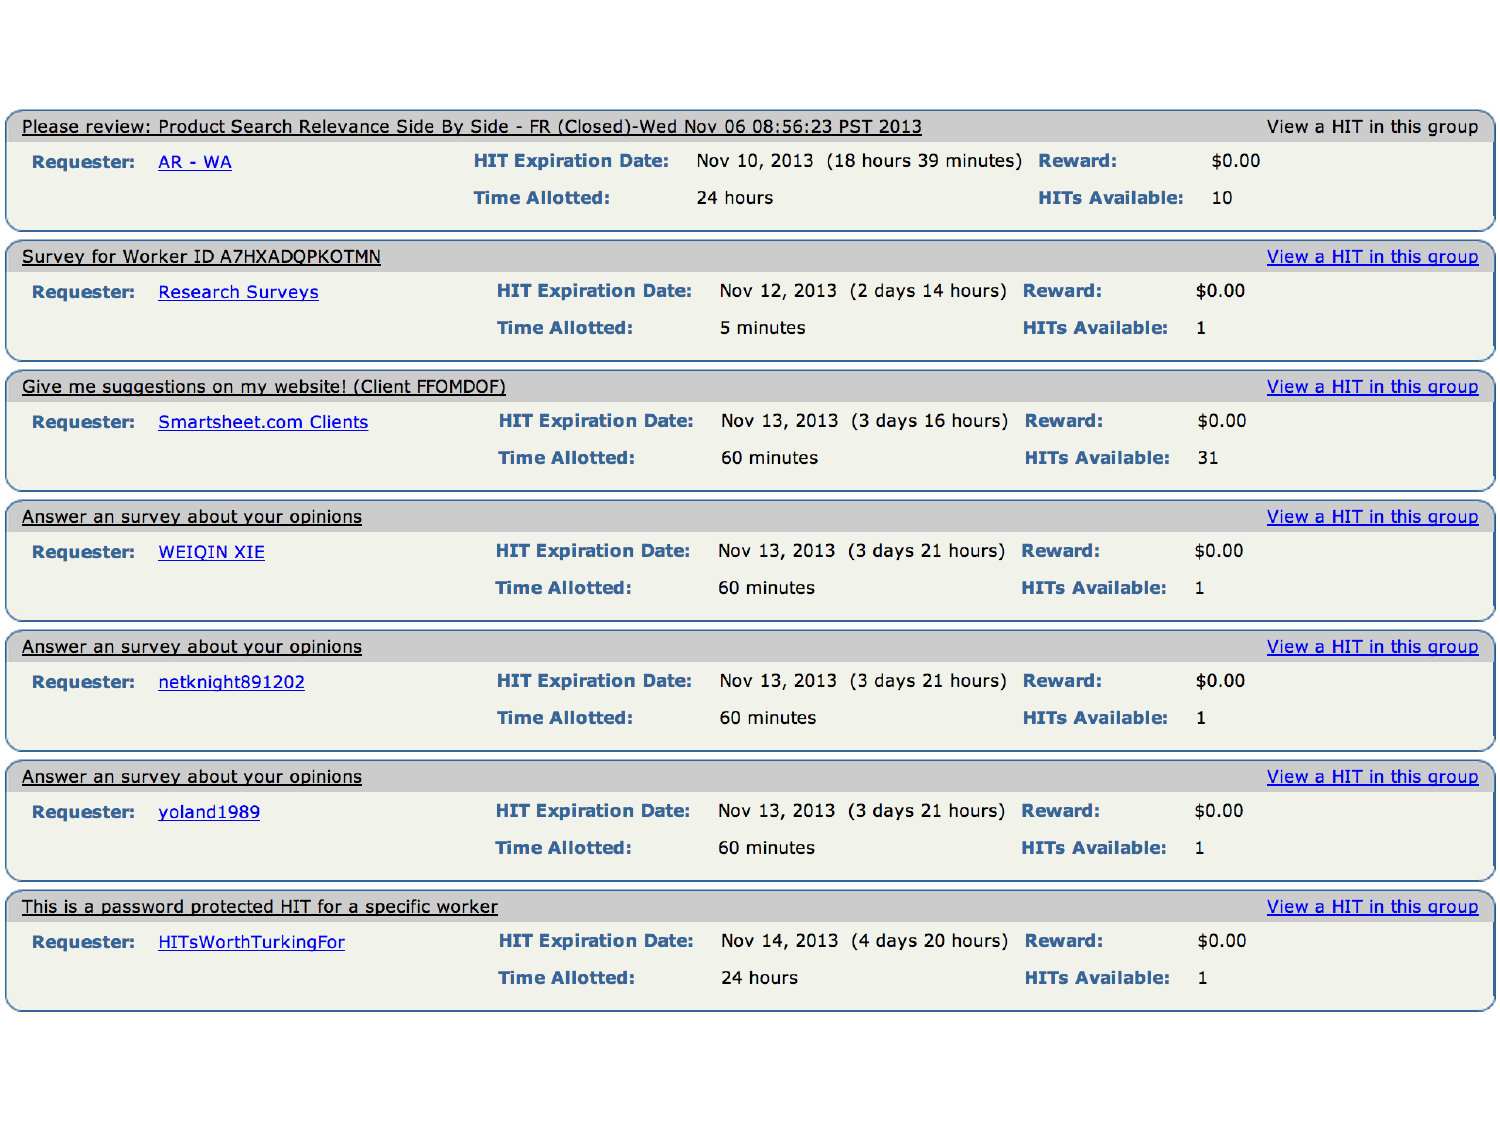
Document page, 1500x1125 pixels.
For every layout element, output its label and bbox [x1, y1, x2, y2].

picture [0, 105, 1500, 1016]
